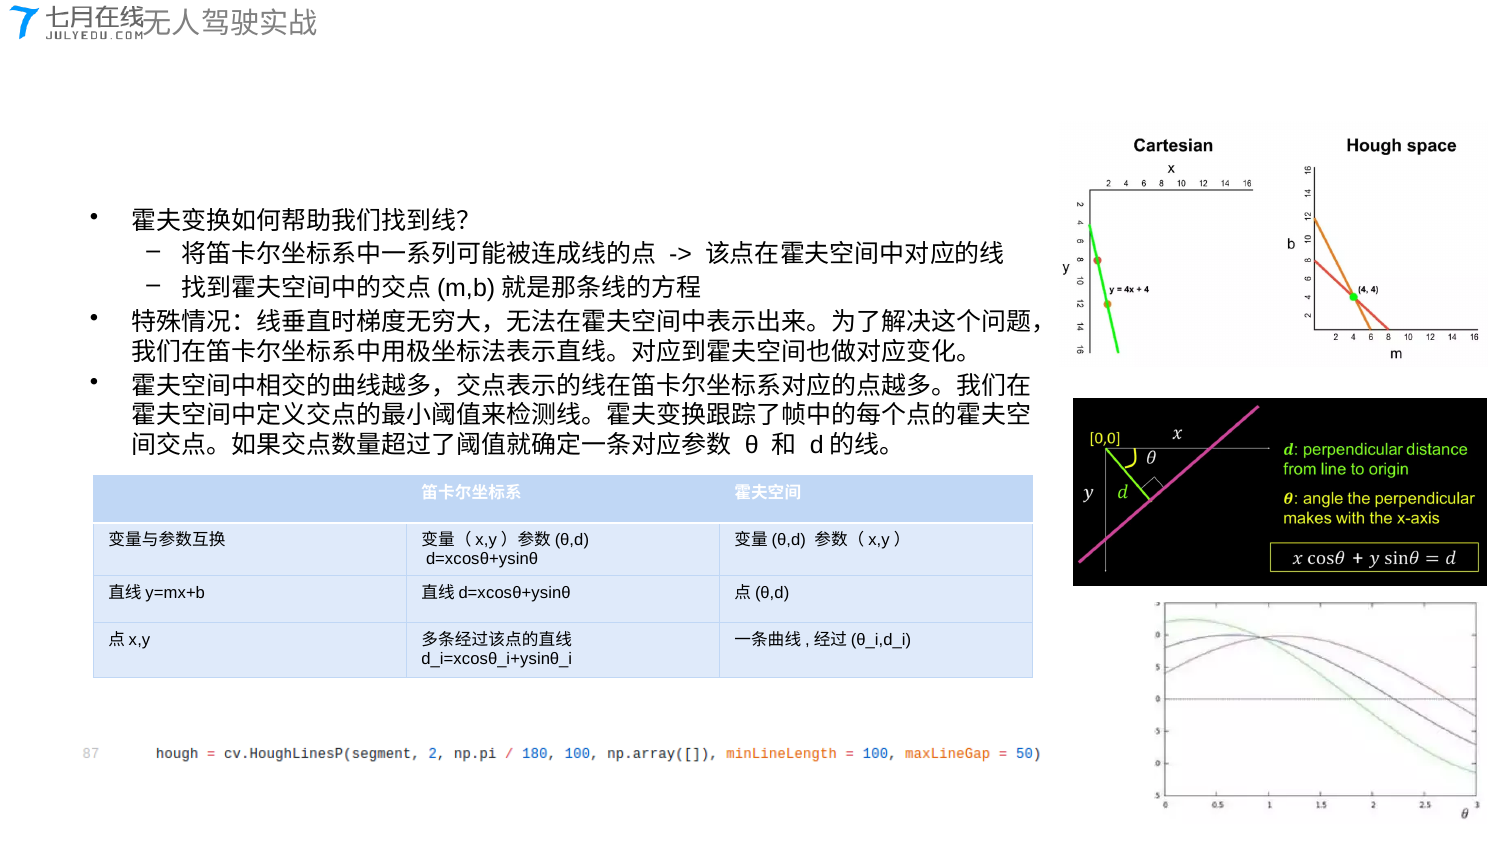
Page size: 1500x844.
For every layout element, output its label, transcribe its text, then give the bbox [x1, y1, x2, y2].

table_cell 点(θ,d) [720, 576, 1032, 622]
picture [1154, 601, 1487, 824]
table_header 笛卡尔坐标系 [407, 476, 719, 522]
table_header [94, 476, 406, 522]
table_header 霍夫空间 [720, 476, 1032, 522]
picture [1059, 121, 1488, 367]
table_cell 变量与参数互换 [94, 524, 406, 575]
table_cell 一条曲线,经过(θ_i,d_i) [720, 623, 1032, 677]
picture [1073, 398, 1487, 586]
picture [7, 3, 144, 41]
list 霍夫变换如何帮助我们找到线？ 将笛卡尔坐标系中一系列可能被连成线的点 -> 该点在霍夫空间中对应的线 找到霍夫空间中的交点(m,b)就是那条线的方程 特殊情况：线垂直时梯度无穷大，无法在霍夫空间中表示出来。为了解决这个问题，我们在笛卡尔坐标系中用极坐标法表示直线。对应到霍夫空间也做对应变化。 霍夫空间中相交的曲线越多，交点表示的线在笛卡尔坐标系对应的点越多。我们在霍夫空间中定义交点的最小阈值来检测线。霍夫变换跟踪了帧中的每个点的霍夫空间交点。如果交点数量超过了阈值就确定一条对应参数 θ 和 d的线。 [74, 196, 1068, 754]
table_cell 变量(θ,d) 参数（x,y） [720, 524, 1032, 575]
table_cell 直线d=xcosθ+ysinθ [407, 576, 719, 622]
table_cell 多条经过该点的直线 d_i=xcosθ_i+ysinθ_i [407, 623, 719, 677]
table_cell 变量（x,y）参数(θ,d) d=xcosθ+ysinθ [407, 524, 719, 575]
picture [75, 739, 1050, 767]
table_cell 点x,y [94, 623, 406, 677]
table_cell 直线y=mx+b [94, 576, 406, 622]
